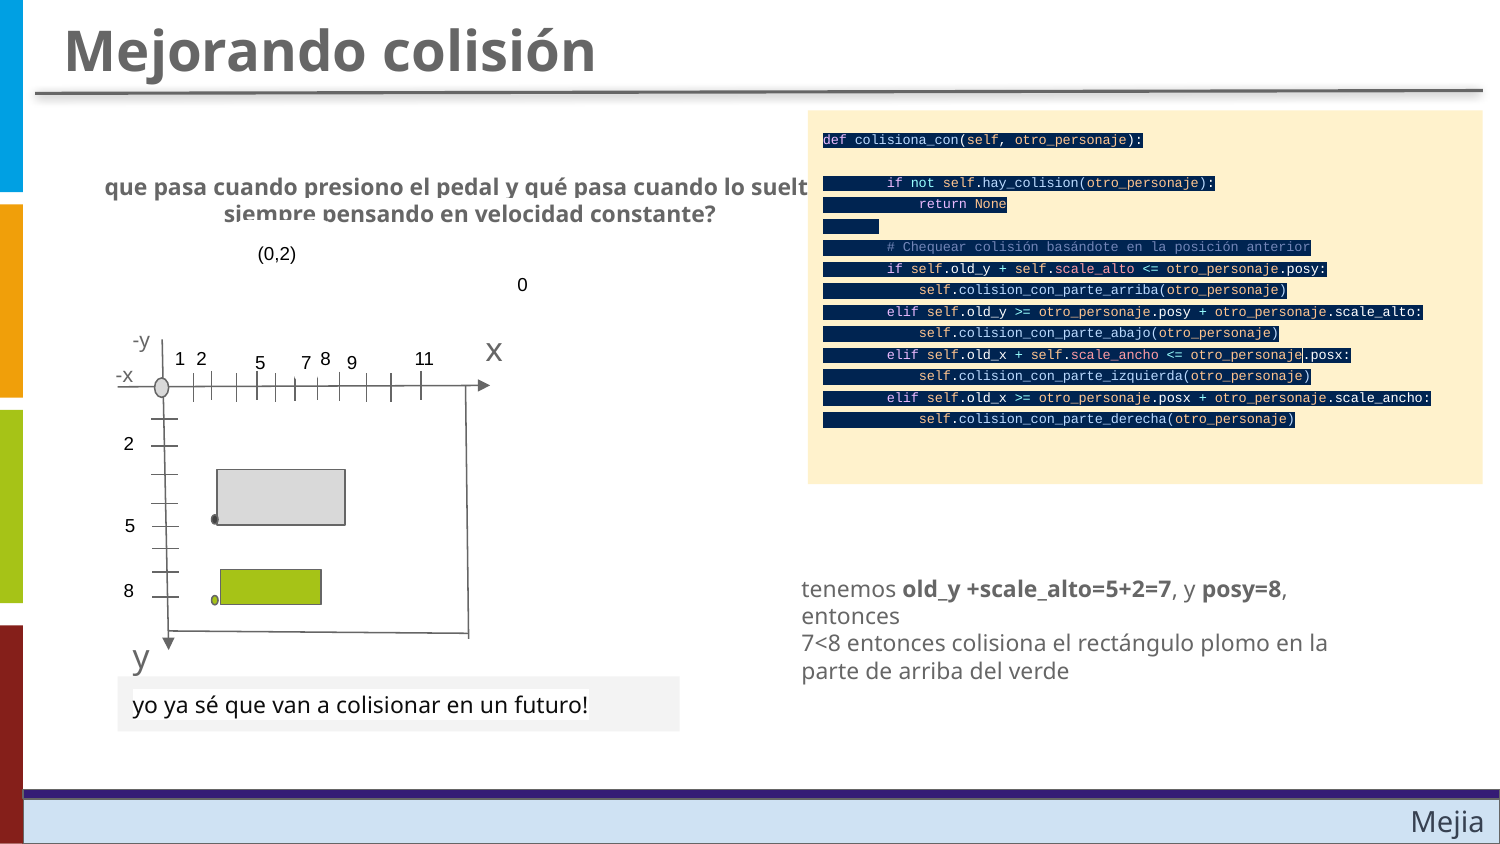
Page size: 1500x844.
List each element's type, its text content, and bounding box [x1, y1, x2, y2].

text_box 8 [320, 359, 329, 371]
text_box y [117, 619, 179, 676]
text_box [161, 512, 169, 525]
text_box tenemos old_y +scale_alto=5+2=7, y posy=8, entonces 7<8 entonces colisiona el rectángulo plomo en la parte de arriba del verde [786, 559, 1391, 677]
text_box [0, 0, 23, 193]
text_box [465, 385, 469, 640]
text_box 1 [173, 358, 188, 371]
text_box x [470, 313, 532, 384]
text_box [161, 454, 169, 473]
text_box 5 [255, 363, 264, 375]
text_box que pasa cuando presiono el pedal y qué pasa cuando lo suelto, siempre pensando en velocidad constante? [81, 157, 807, 256]
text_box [34, 90, 1483, 94]
text_box yo ya sé que van a colisionar en un futuro! [117, 676, 680, 732]
text_box -x [100, 349, 156, 400]
text_box 7 [300, 363, 313, 375]
text_box [0, 409, 23, 604]
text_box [161, 428, 169, 445]
text_box 2 [195, 359, 208, 371]
text_box [22, 789, 1500, 799]
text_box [161, 339, 169, 383]
text_box def colisiona_con(self, otro_personaje): if not self.hay_colision(otro_personaje): return None # Chequear colisión basándote en la posición anterior if self.old_y + self.scale_alto <= otro_personaje.posy: self.colision_con_parte_arriba(otro_personaje) elif self.old_y >= otro_personaje.posy + otro_personaje.scale_alto: self.colision_con_parte_abajo(otro_personaje) elif self.old_x + self.scale_ancho <= otro_personaje.posx: self.colision_con_parte_izquierda(otro_personaje) elif self.old_x >= otro_personaje.posx + otro_personaje.scale_ancho: self.colision_con_parte_derecha(otro_personaje) [807, 110, 1483, 485]
text_box [220, 569, 322, 605]
text_box [0, 625, 23, 844]
text_box 9 [346, 363, 356, 375]
text_box [211, 514, 219, 524]
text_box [161, 482, 169, 502]
text_box [216, 469, 345, 526]
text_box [161, 606, 169, 651]
text_box Mejia [23, 799, 1500, 844]
text_box 0 [515, 285, 530, 297]
text_box 11 [395, 358, 453, 371]
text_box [161, 581, 169, 596]
text_box (0,2) [242, 225, 323, 278]
text_box [0, 204, 23, 398]
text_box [161, 394, 169, 418]
text_box 5 [124, 525, 133, 538]
text_box -y [117, 313, 179, 364]
text_box 2 [122, 444, 135, 456]
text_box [161, 557, 169, 571]
text_box 8 [122, 591, 135, 603]
text_box [211, 595, 219, 605]
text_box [161, 535, 169, 547]
text_box Mejorando colisión [48, 0, 1069, 88]
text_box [168, 630, 460, 634]
